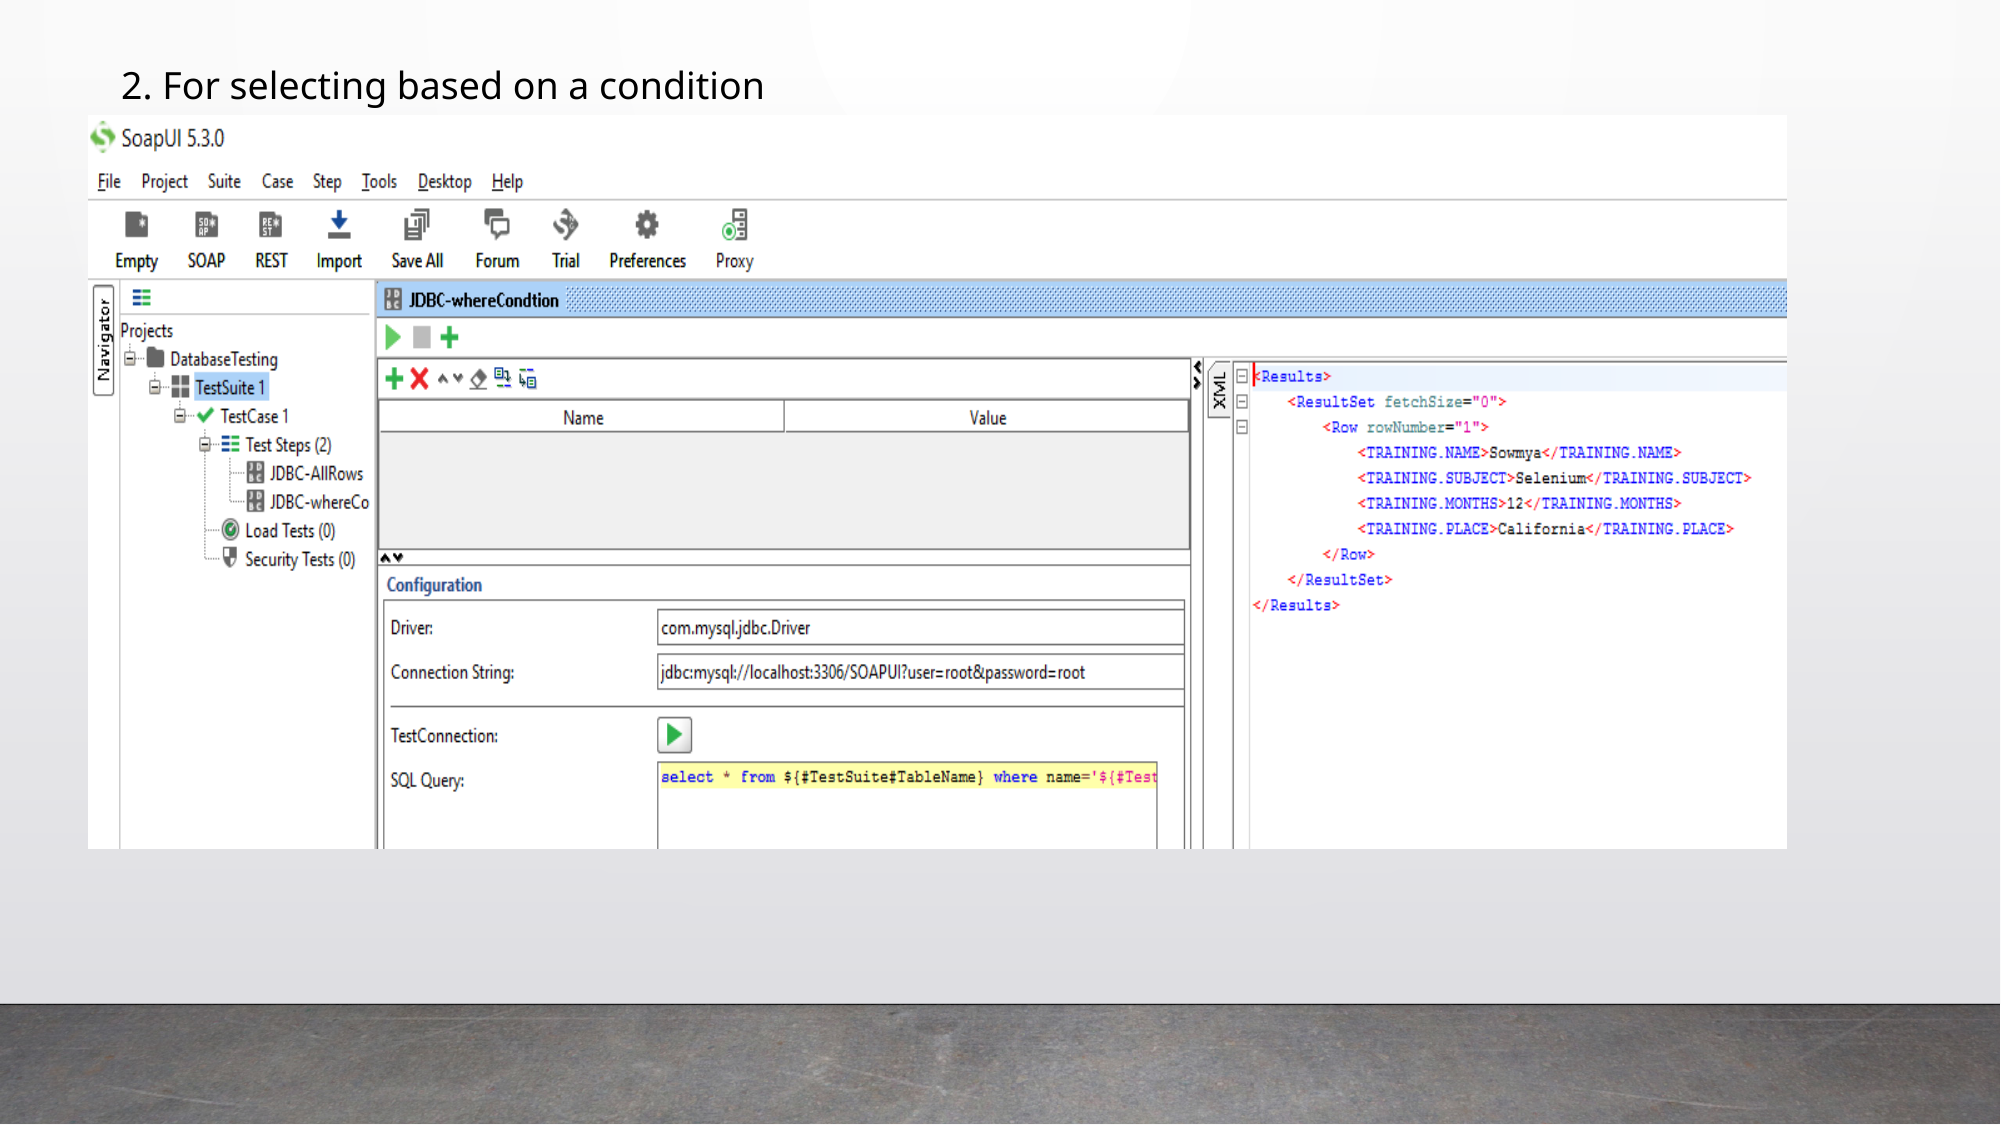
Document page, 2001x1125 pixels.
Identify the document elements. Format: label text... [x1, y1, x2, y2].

picture [88, 115, 1787, 850]
picture [0, 1004, 2000, 1124]
text_box 2. For selecting based on a condition [106, 55, 781, 115]
